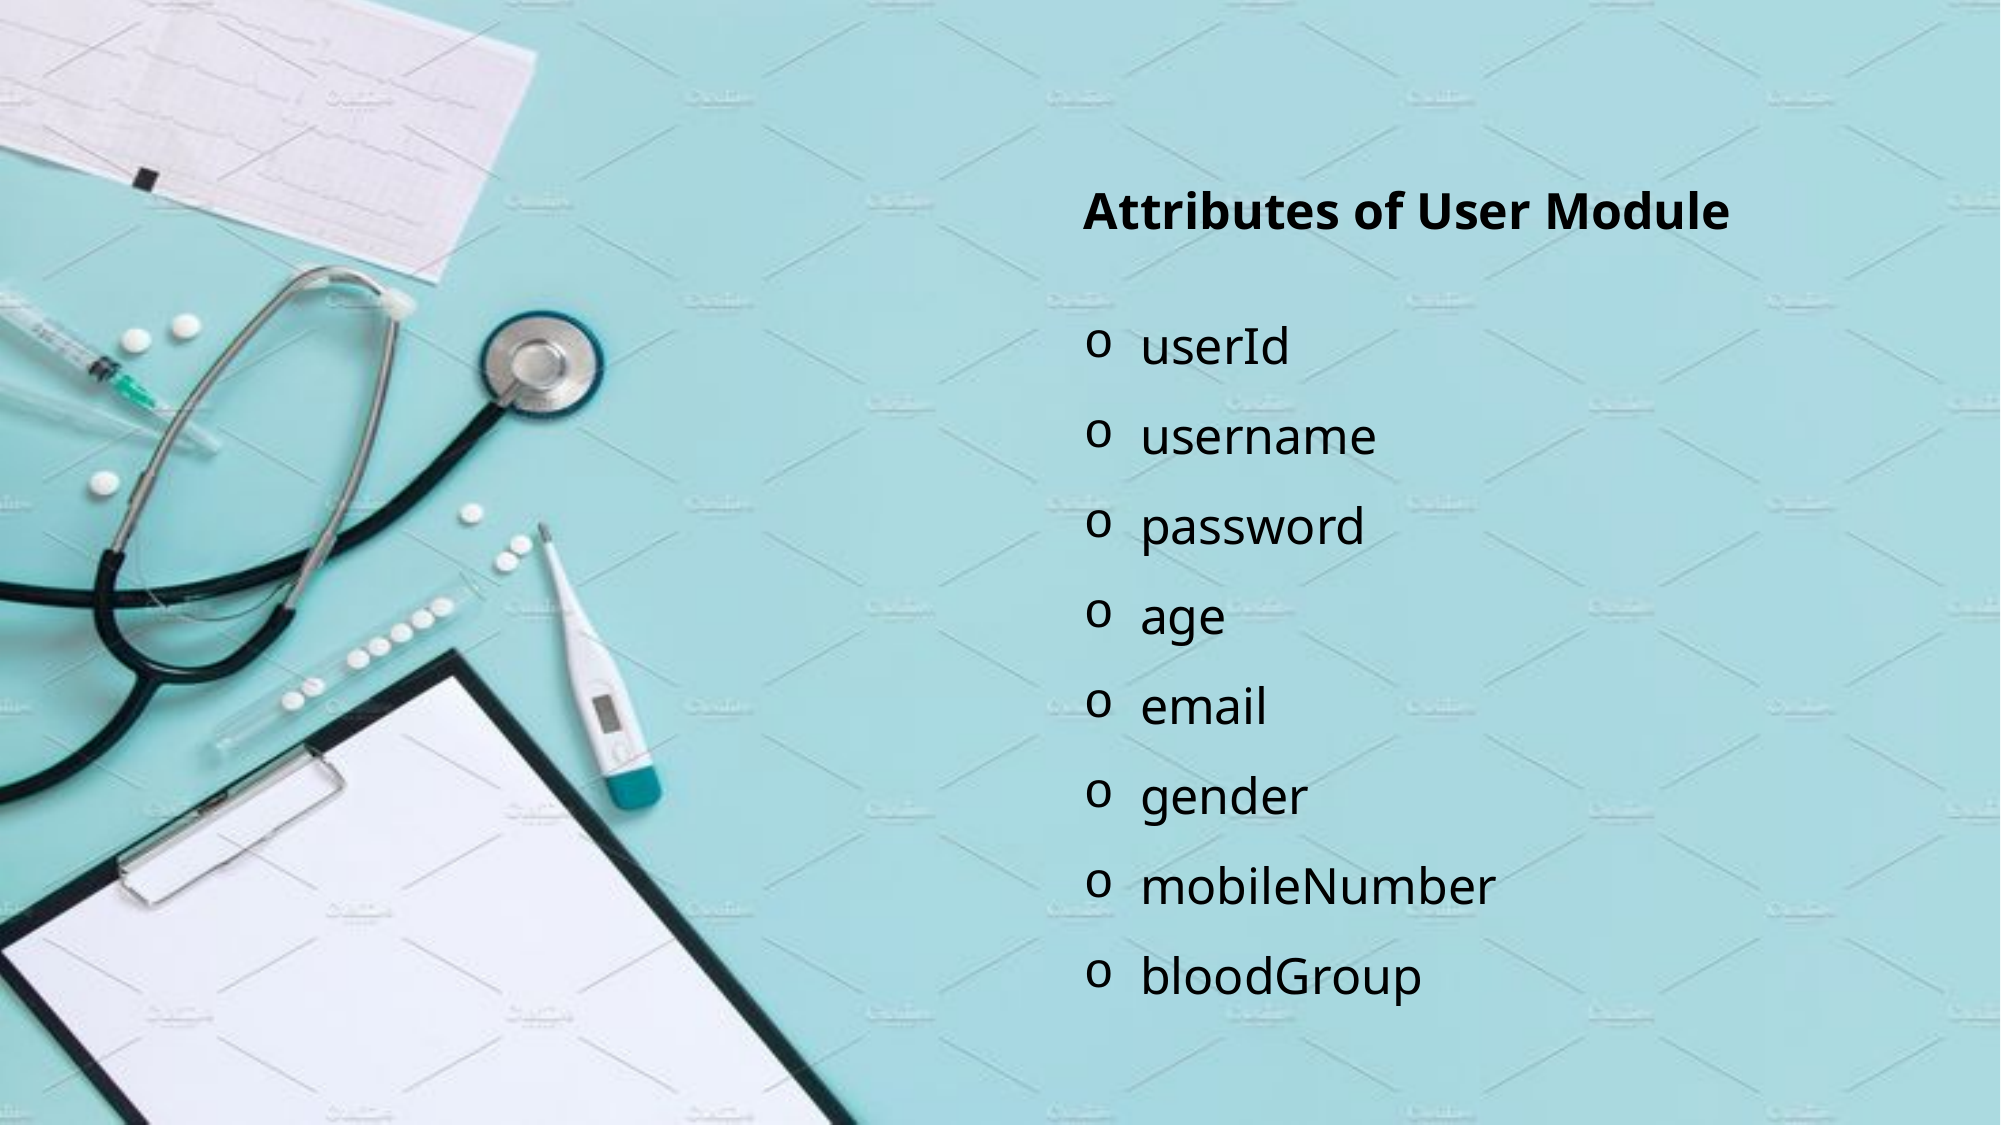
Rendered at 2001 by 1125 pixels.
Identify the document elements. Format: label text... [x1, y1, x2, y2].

picture [0, 0, 2001, 1125]
text_box Attributes of User Module userId username password age email gender mobileNumber bloodGroup [1069, 171, 1876, 1057]
